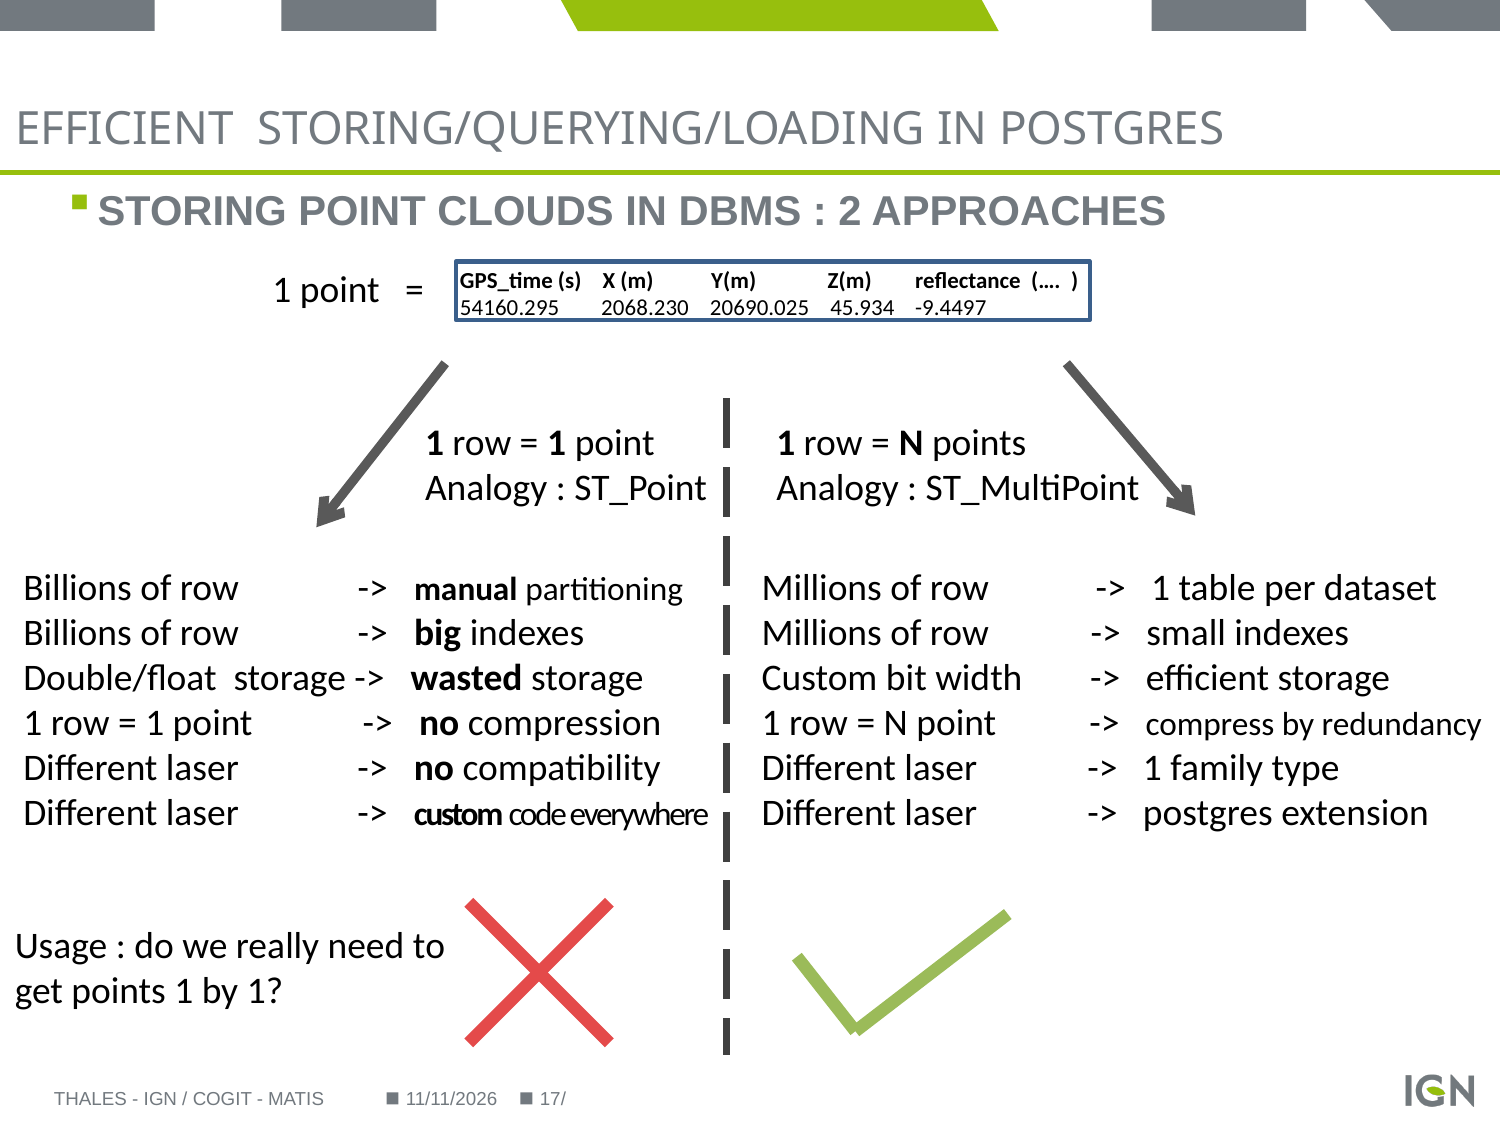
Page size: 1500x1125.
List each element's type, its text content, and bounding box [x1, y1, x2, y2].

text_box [796, 913, 1008, 1032]
text_box 1 row = N points Analogy : ST_MultiPoint [761, 410, 1266, 515]
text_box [445, 257, 1102, 329]
text_box 1 row = 1 point Analogy : ST_Point [466, 410, 750, 515]
text_box Usage : do we really need to get points 1 by 1? [0, 913, 463, 1019]
slide_number 17/ [524, 1067, 875, 1125]
list Storing point clouds in DBMS : 2 approaches [53, 175, 1425, 247]
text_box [468, 902, 610, 1044]
text_box 1 point = [257, 257, 444, 318]
text_box Millions of row -> 1 table per dataset Millions of row -> small indexes Custom bit width -> efficient storage 1 row = N point -> compress by redundancy Different laser -> 1 family type Different laser -> postgres extension [761, 562, 1500, 1125]
title efficient storing/querying/Loading in postgres [0, 80, 1477, 173]
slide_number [390, 1067, 524, 1125]
footer Thales - IGN / COGIT - MATIS [39, 1067, 387, 1125]
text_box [1054, 374, 1208, 505]
text_box Billions of row -> manual partitioning Billions of row -> big indexes Double/float storage -> wasted storage 1 row = 1 point -> no compression Different laser -> no compatibility Different laser -> custom code everywhere [23, 562, 715, 1125]
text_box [298, 380, 464, 510]
